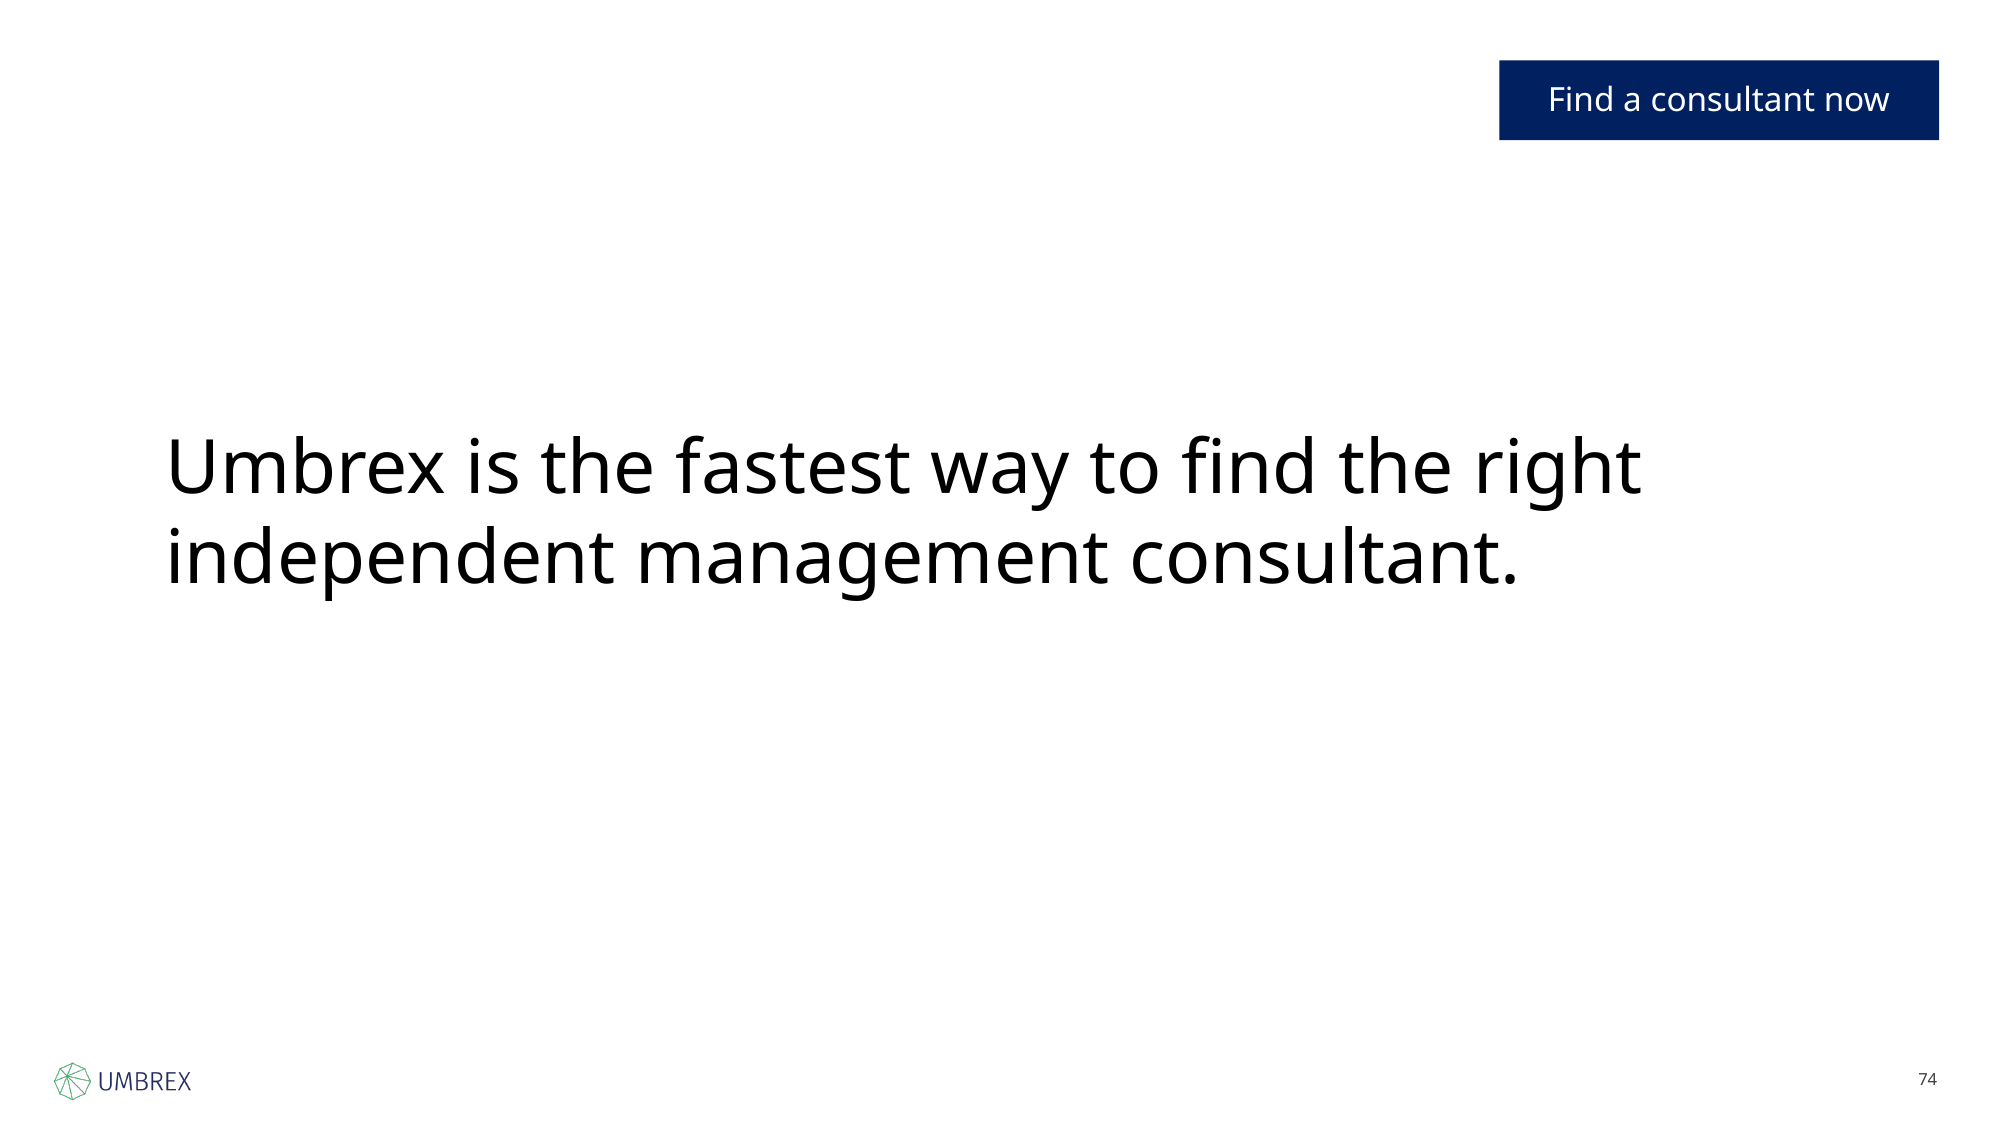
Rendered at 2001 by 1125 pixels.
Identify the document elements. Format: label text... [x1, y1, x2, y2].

text_box [19, 1049, 320, 1117]
picture [52, 1061, 204, 1103]
text_box Find a consultant now [1498, 59, 1940, 141]
text_box Umbrex is the fastest way to find the right independent management consultant. [165, 419, 1815, 836]
title [62, 62, 1936, 143]
